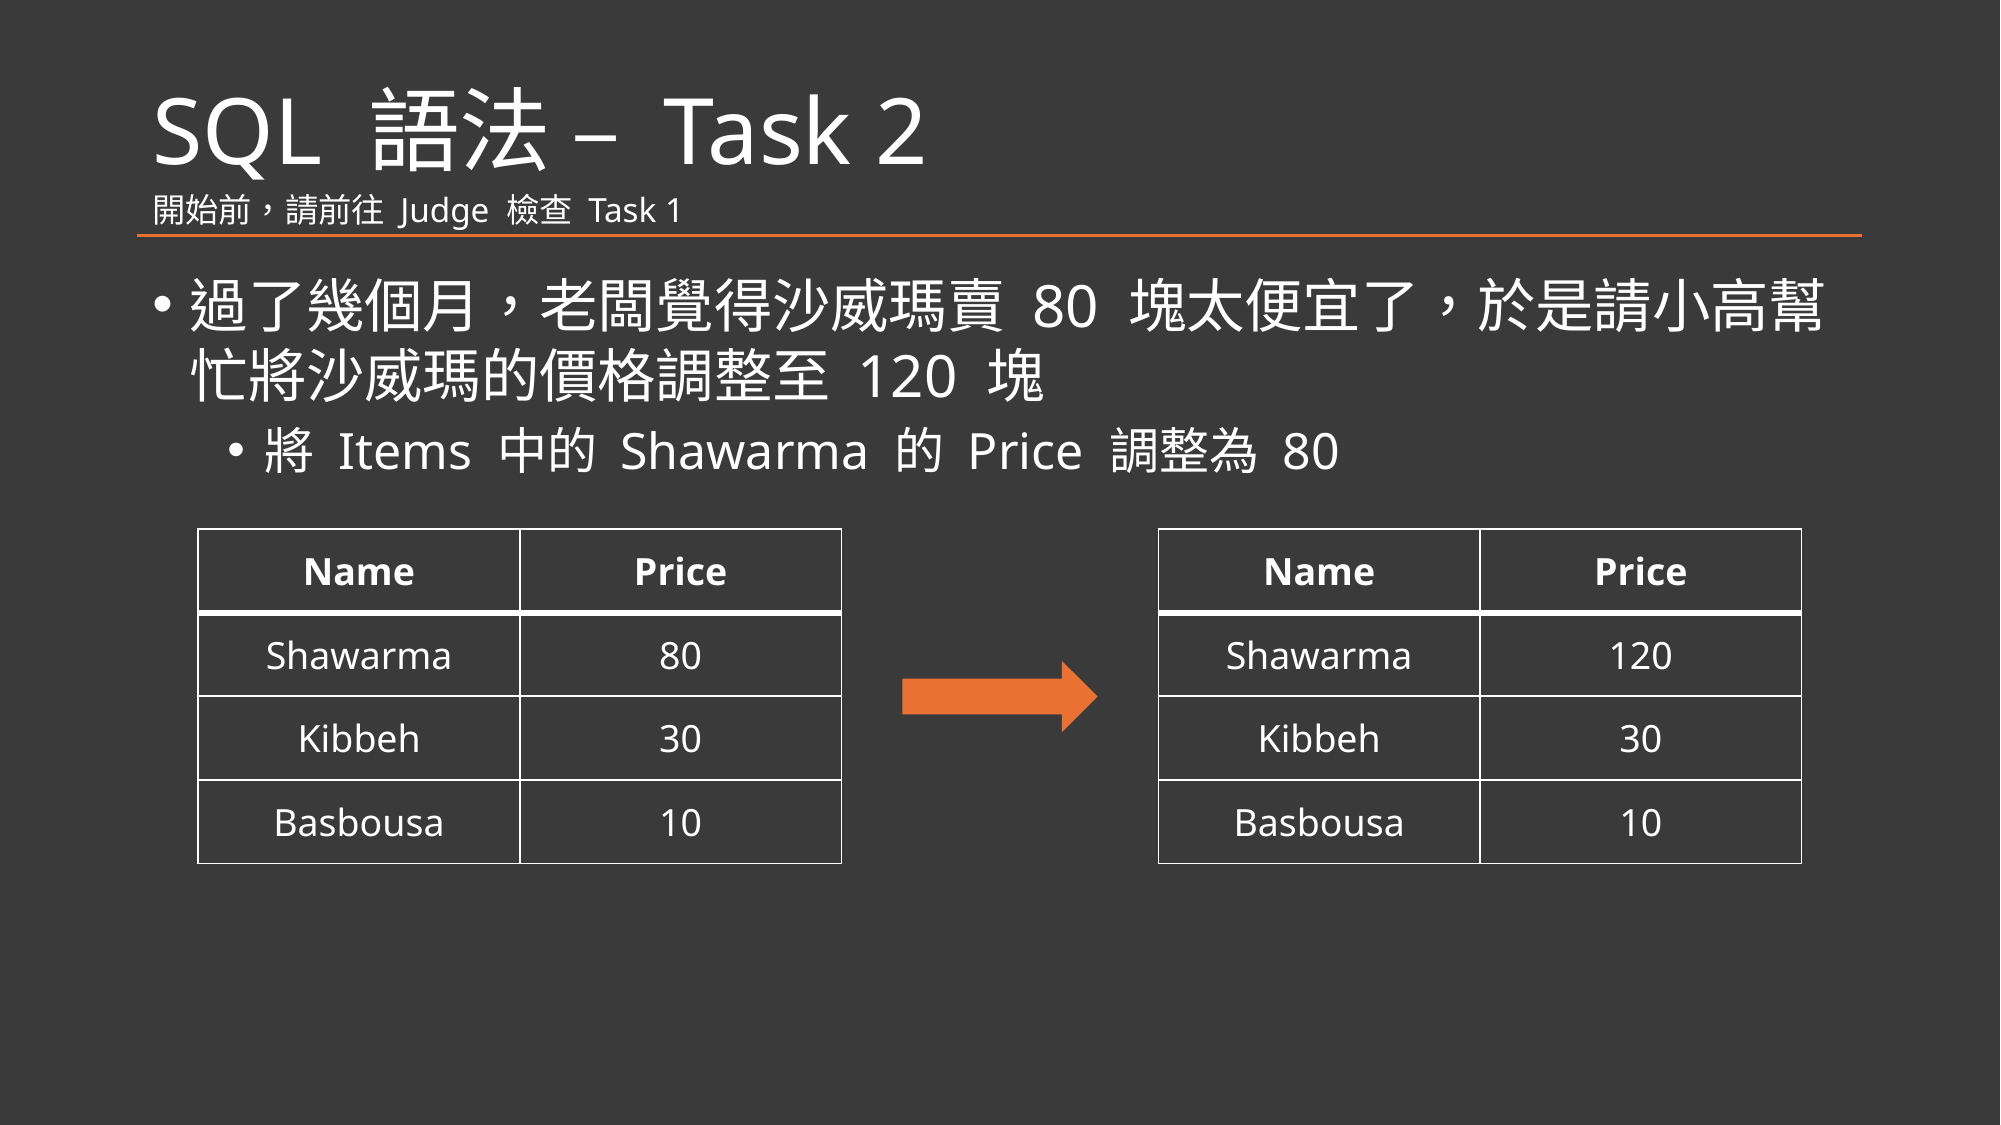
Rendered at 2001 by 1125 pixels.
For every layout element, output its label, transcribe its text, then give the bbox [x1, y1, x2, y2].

table_cell 30 [521, 697, 841, 779]
title SQL 語法 – Task 2 [137, 59, 1863, 211]
table_header Price [521, 530, 841, 610]
table_cell Basbousa [199, 781, 519, 863]
table_cell Basbousa [1159, 781, 1479, 863]
table_header Name [1159, 530, 1479, 610]
table_cell Kibbeh [1159, 697, 1479, 779]
list 過了幾個月，老闆覺得沙威瑪賣 80 塊太便宜了，於是請小高幫忙將沙威瑪的價格調整至 120 塊 將 Items 中的 Shawarma 的 Price 調整為 80 [137, 261, 1863, 1014]
table_cell 10 [1481, 781, 1801, 863]
text_box [900, 657, 1100, 736]
text_box 開始前，請前往 Judge 檢查 Task 1 [137, 182, 1000, 237]
table_cell Shawarma [1159, 616, 1479, 695]
table_cell Kibbeh [199, 697, 519, 779]
table_cell 30 [1481, 697, 1801, 779]
table_cell Shawarma [199, 616, 519, 695]
table_header Name [199, 530, 519, 610]
table_cell 120 [1481, 616, 1801, 695]
table_cell 10 [521, 781, 841, 863]
table_cell 80 [521, 616, 841, 695]
table_header Price [1481, 530, 1801, 610]
